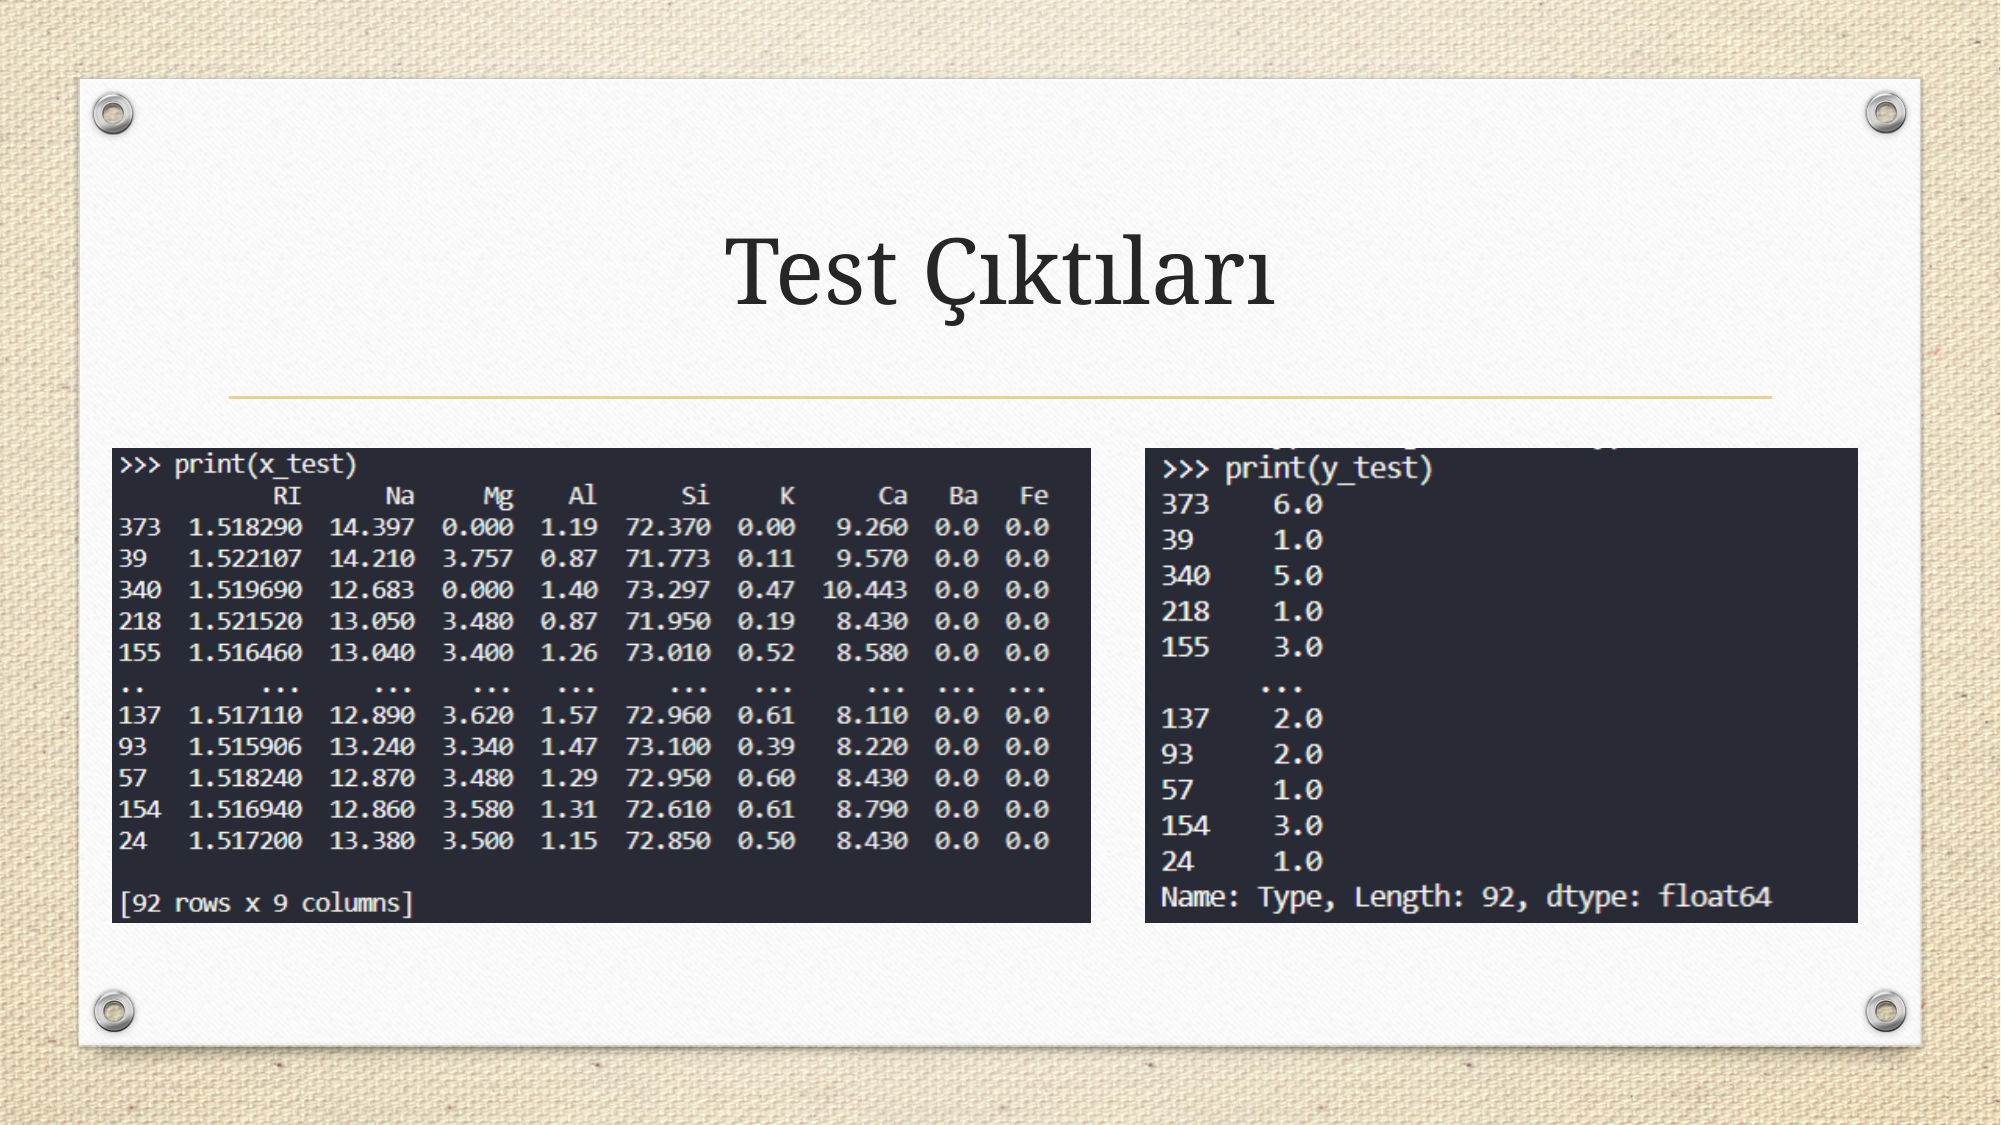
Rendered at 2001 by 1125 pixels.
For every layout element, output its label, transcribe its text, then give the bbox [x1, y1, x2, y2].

picture [0, 0, 2001, 1125]
title Test Çıktıları [212, 161, 1788, 375]
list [111, 448, 1091, 923]
